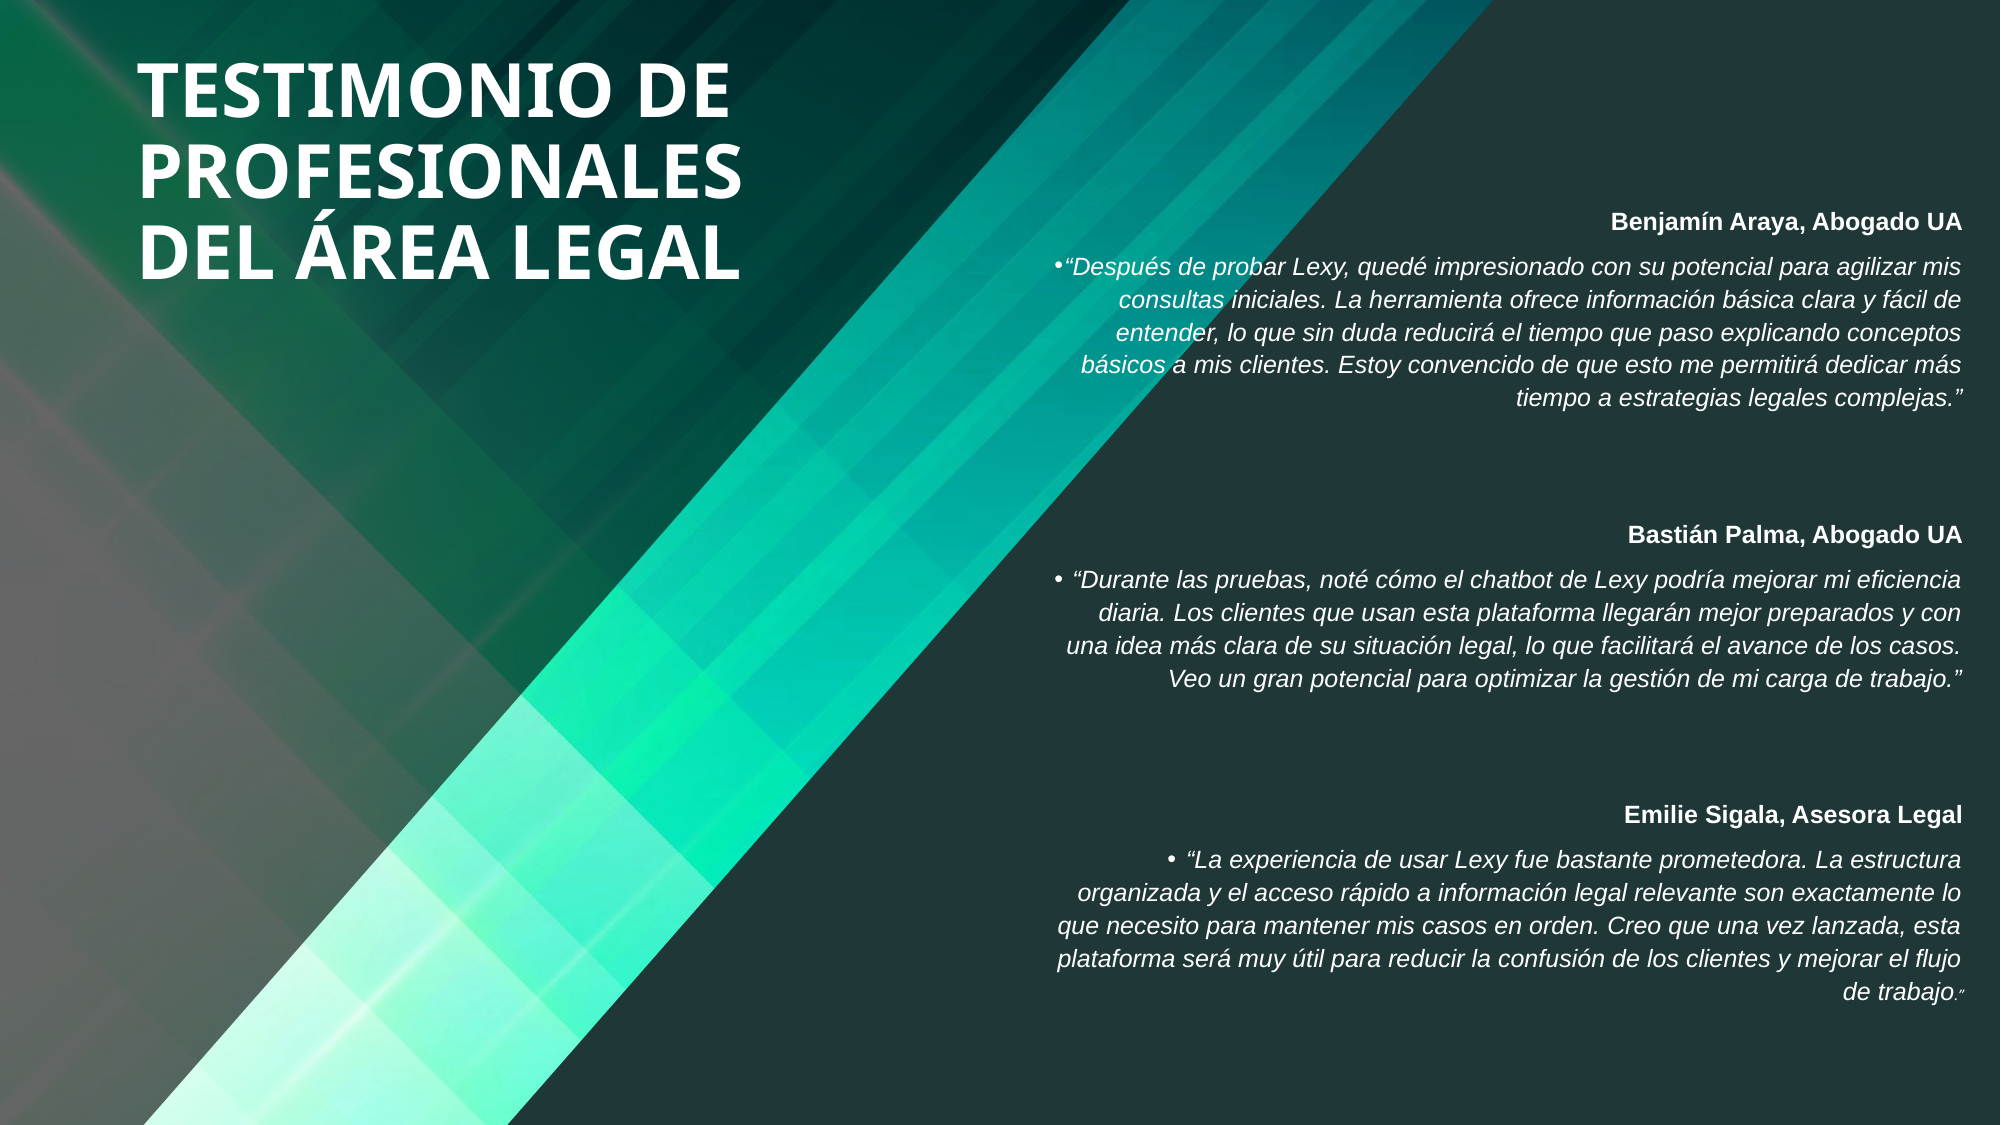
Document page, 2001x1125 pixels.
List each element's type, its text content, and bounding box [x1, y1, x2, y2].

text_box Benjamín Araya, Abogado UA “Después de probar Lexy, quedé impresionado con su potencial para agilizar mis consultas iniciales. La herramienta ofrece información básica clara y fácil de entender, lo que sin duda reducirá el tiempo que paso explicando conceptos básicos a mis clientes. Estoy convencido de que esto me permitirá dedicar más tiempo a estrategias legales complejas.” Bastián Palma, Abogado UA “Durante las pruebas, noté cómo el chatbot de Lexy podría mejorar mi eficiencia diaria. Los clientes que usan esta plataforma llegarán mejor preparados y con una idea más clara de su situación legal, lo que facilitará el avance de los casos. Veo un gran potencial para optimizar la gestión de mi carga de trabajo.” Emilie Sigala, Asesora Legal “La experiencia de usar Lexy fue bastante prometedora. La estructura organizada y el acceso rápido a información legal relevante son exactamente lo que necesito para mantener mis casos en orden. Creo que una vez lanzada, esta plataforma será muy útil para reducir la confusión de los clientes y mejorar el flujo de trabajo.” [1499, 67, 1979, 1045]
picture [0, 0, 1494, 1125]
text_box [1495, 0, 2000, 1125]
